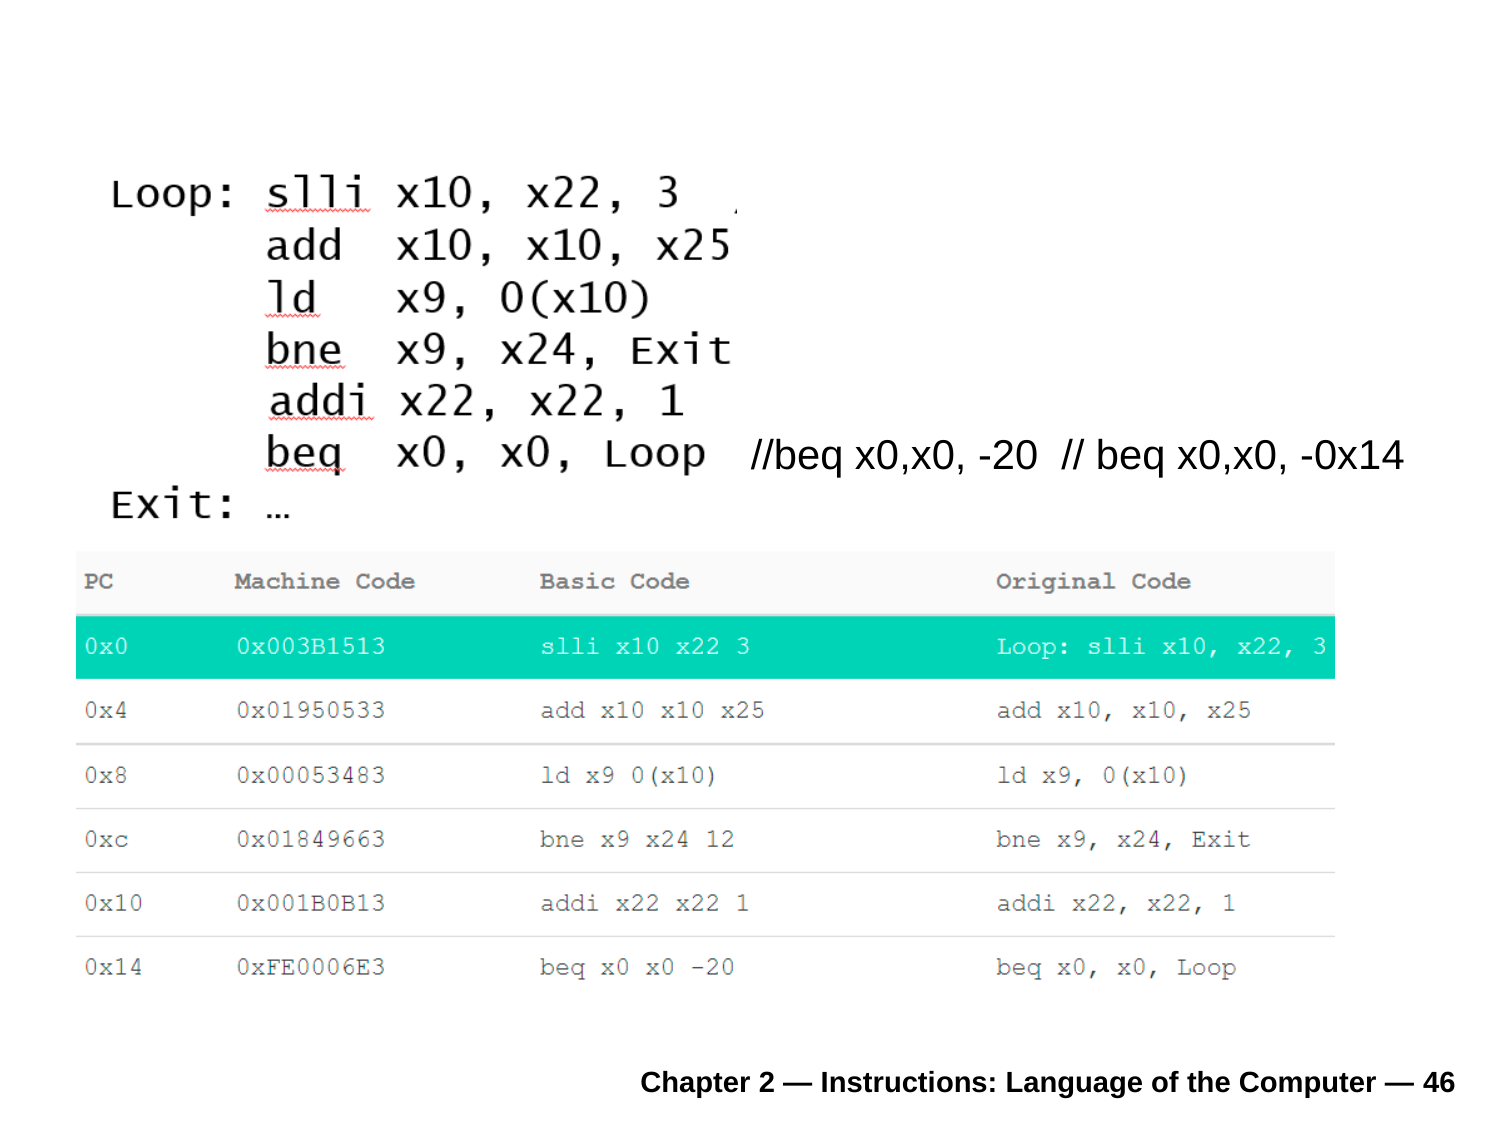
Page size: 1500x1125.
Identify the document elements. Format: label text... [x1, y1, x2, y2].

footer Chapter 2 — Instructions: Language of the Computer — 46 [277, 1046, 1471, 1106]
text_box //beq x0,x0, -20 // beq x0,x0, -0x14 [741, 420, 1500, 486]
picture [76, 550, 1335, 1001]
picture [88, 166, 737, 537]
